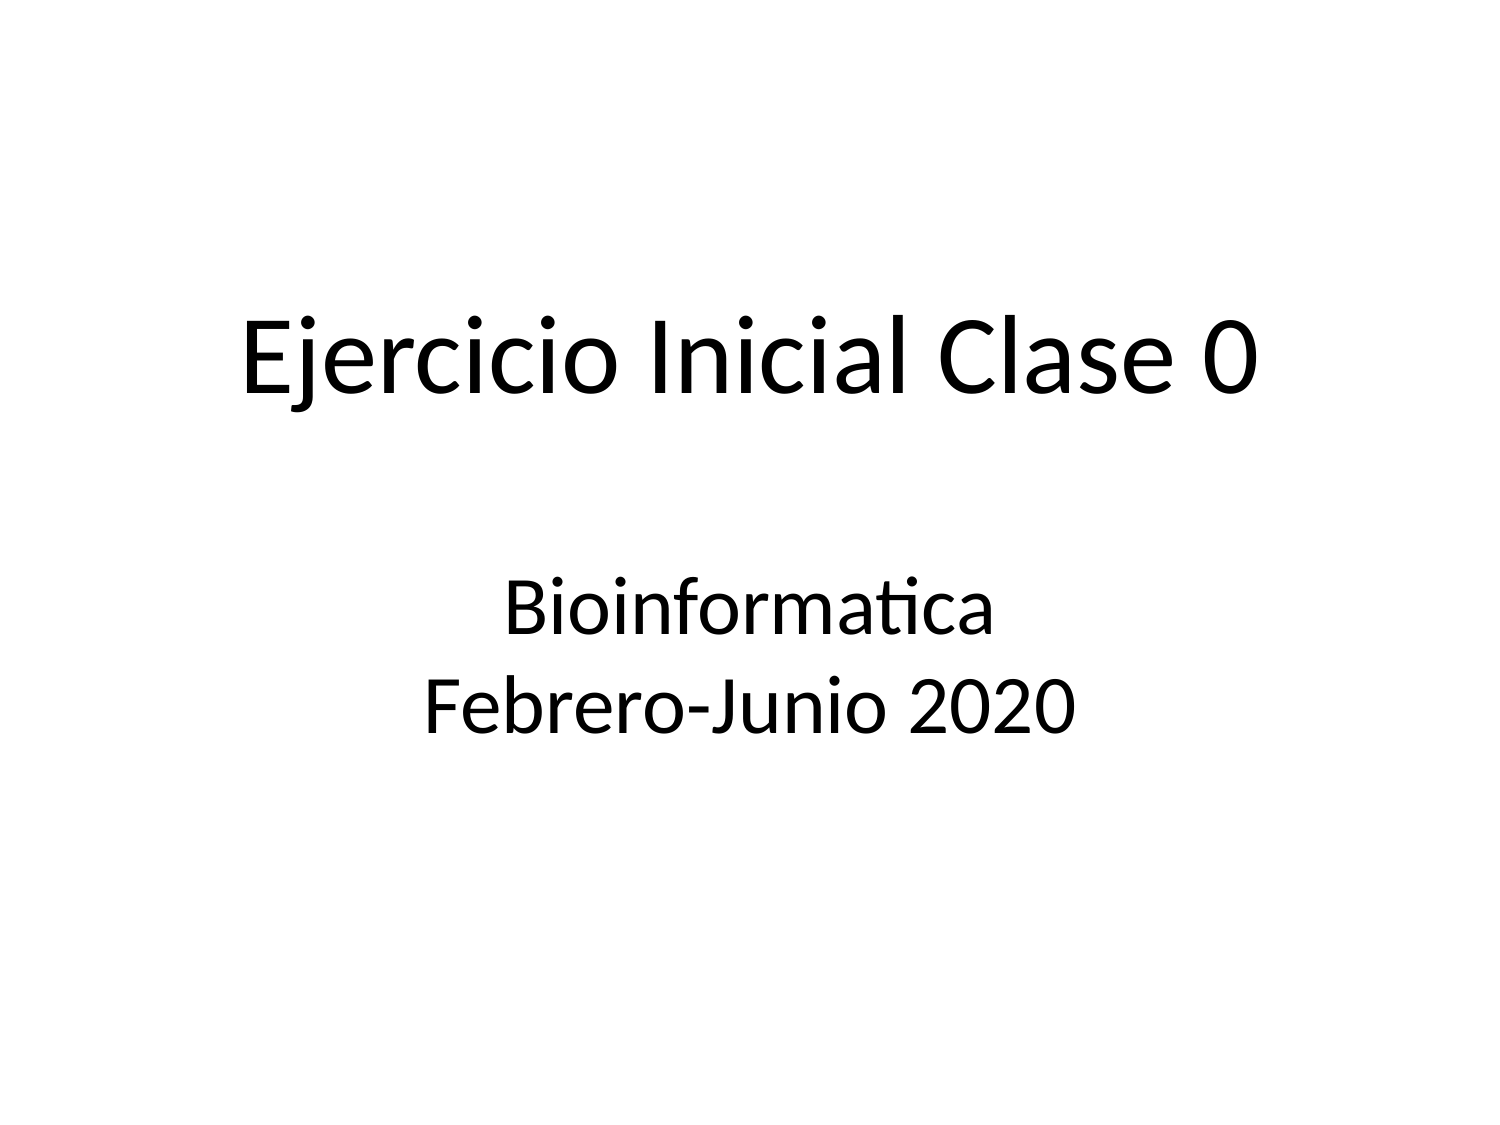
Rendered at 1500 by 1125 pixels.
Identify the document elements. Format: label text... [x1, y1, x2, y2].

title Ejercicio Inicial Clase 0 Bioinformatica Febrero-Junio 2020 [112, 395, 1388, 637]
